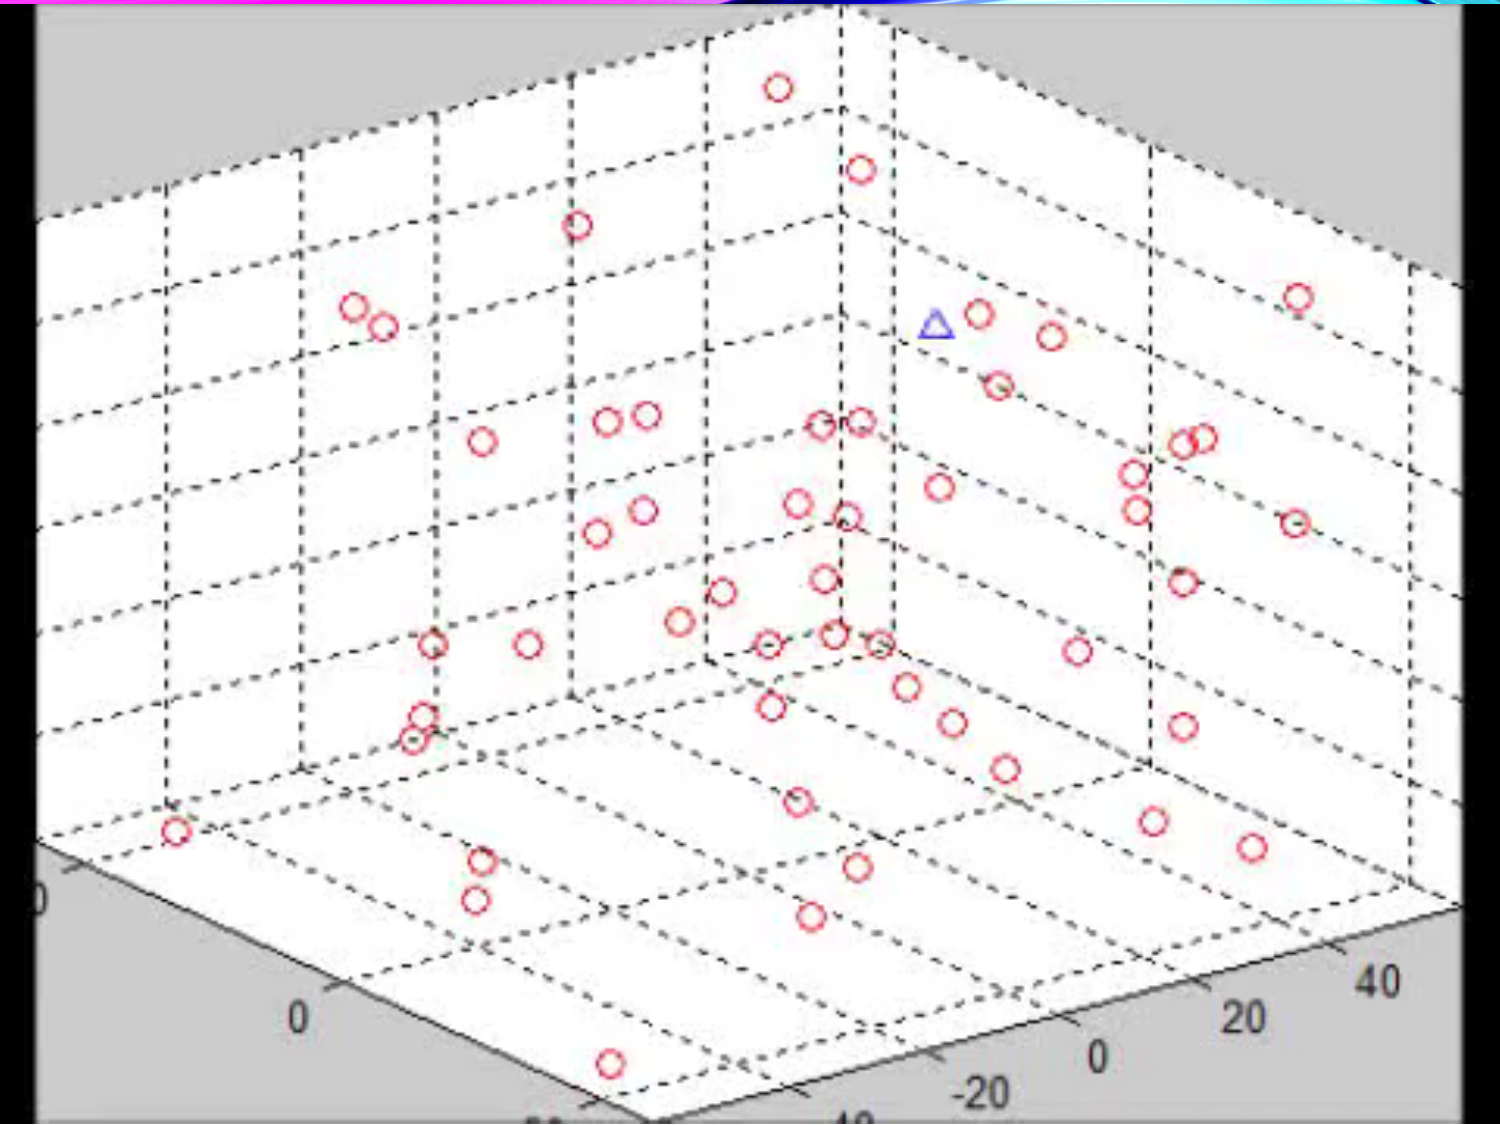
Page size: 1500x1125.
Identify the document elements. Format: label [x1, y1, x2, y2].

list [0, 3, 1500, 1125]
